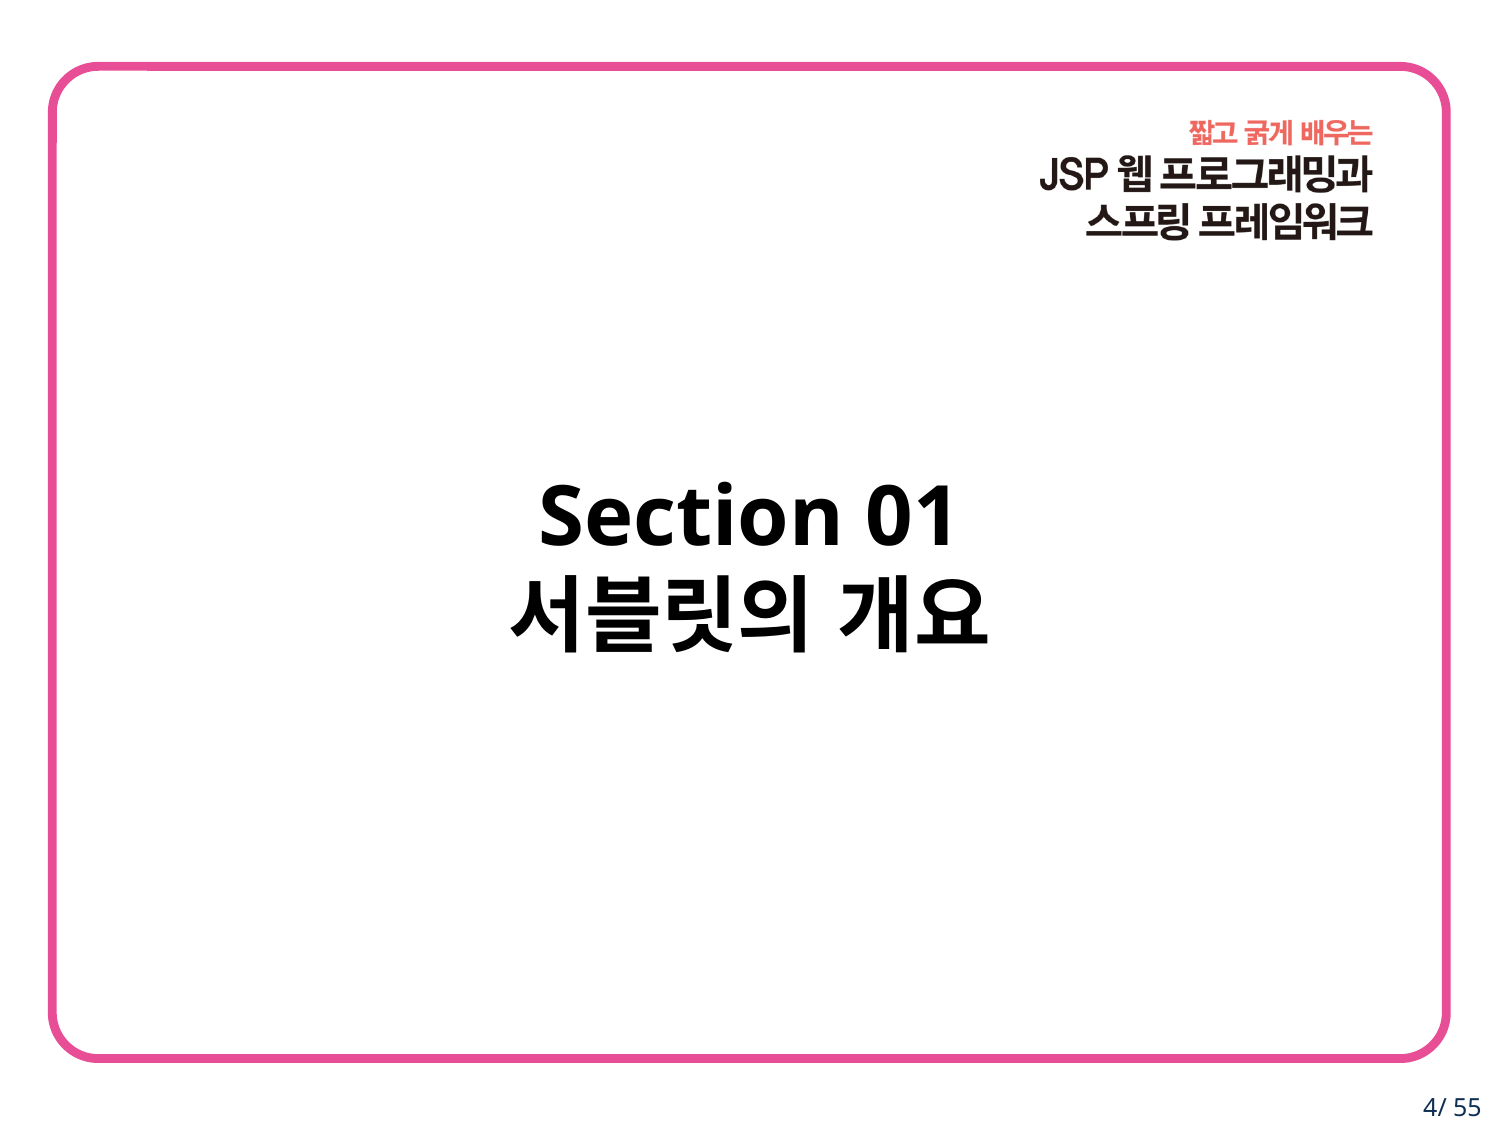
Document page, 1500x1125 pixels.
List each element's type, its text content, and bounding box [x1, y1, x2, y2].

text_box Section 01 서블릿의 개요 [27, 403, 1472, 722]
picture [1021, 101, 1382, 249]
